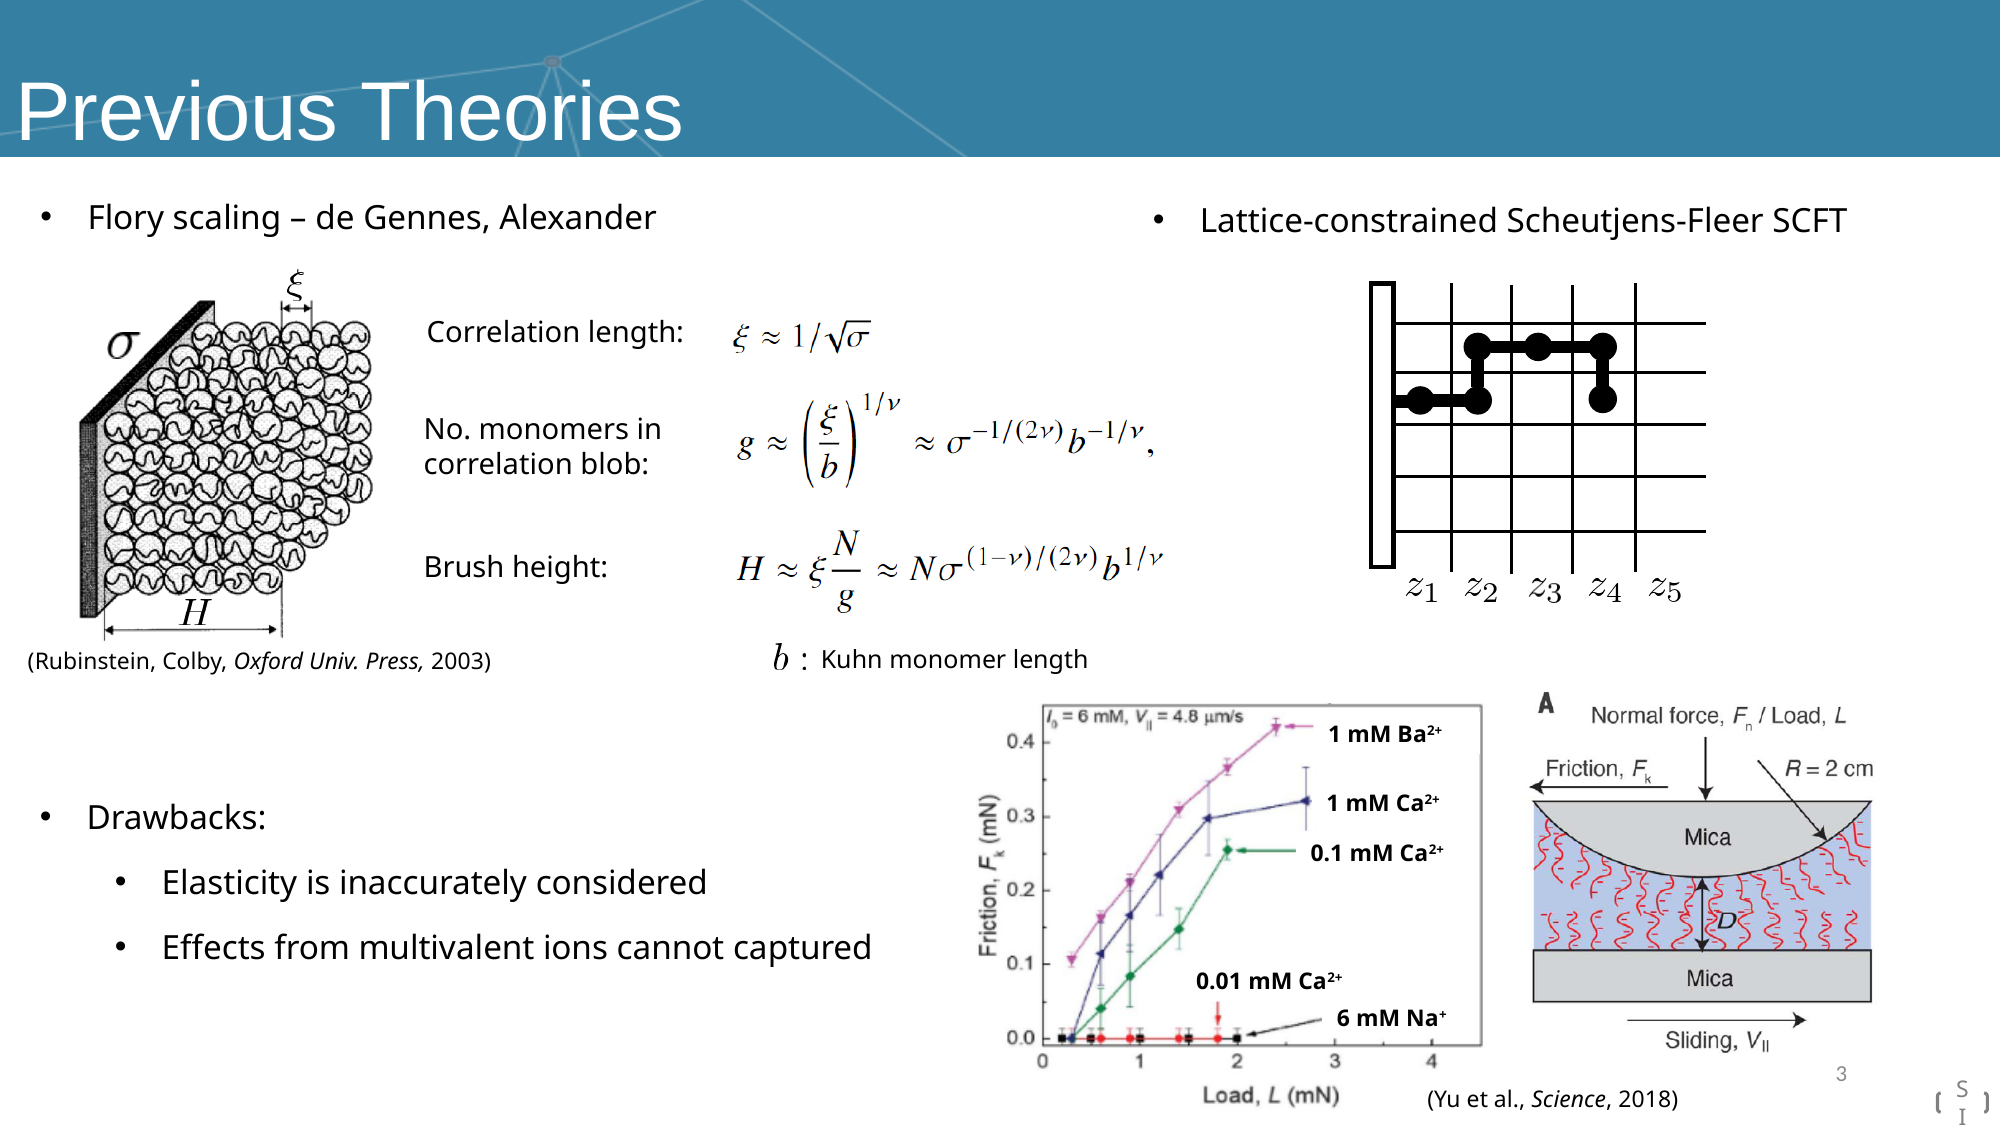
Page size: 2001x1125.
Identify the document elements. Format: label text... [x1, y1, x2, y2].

text_box Flory scaling – de Gennes, Alexander [25, 188, 728, 244]
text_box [976, 703, 1757, 1121]
picture [714, 375, 1168, 491]
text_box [74, 269, 383, 645]
text_box Drawbacks: Elasticity is inaccurately considered Effects from multivalent ions cannot captured [25, 789, 976, 974]
slide_number 3 [1757, 1054, 1863, 1103]
picture [1496, 687, 1877, 1054]
text_box Brush height: [408, 541, 715, 591]
text_box No. monomers in correlation blob: [408, 402, 714, 488]
text_box Correlation length: [411, 305, 700, 356]
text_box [1370, 283, 1707, 603]
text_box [773, 635, 1125, 682]
picture [727, 316, 878, 360]
text_box (Rubinstein, Colby, Oxford Univ. Press, 2003) [12, 638, 573, 682]
picture [727, 511, 1168, 622]
text_box Lattice-constrained Scheutjens-Fleer SCFT [1138, 191, 1912, 247]
title Previous Theories [0, 27, 1725, 159]
